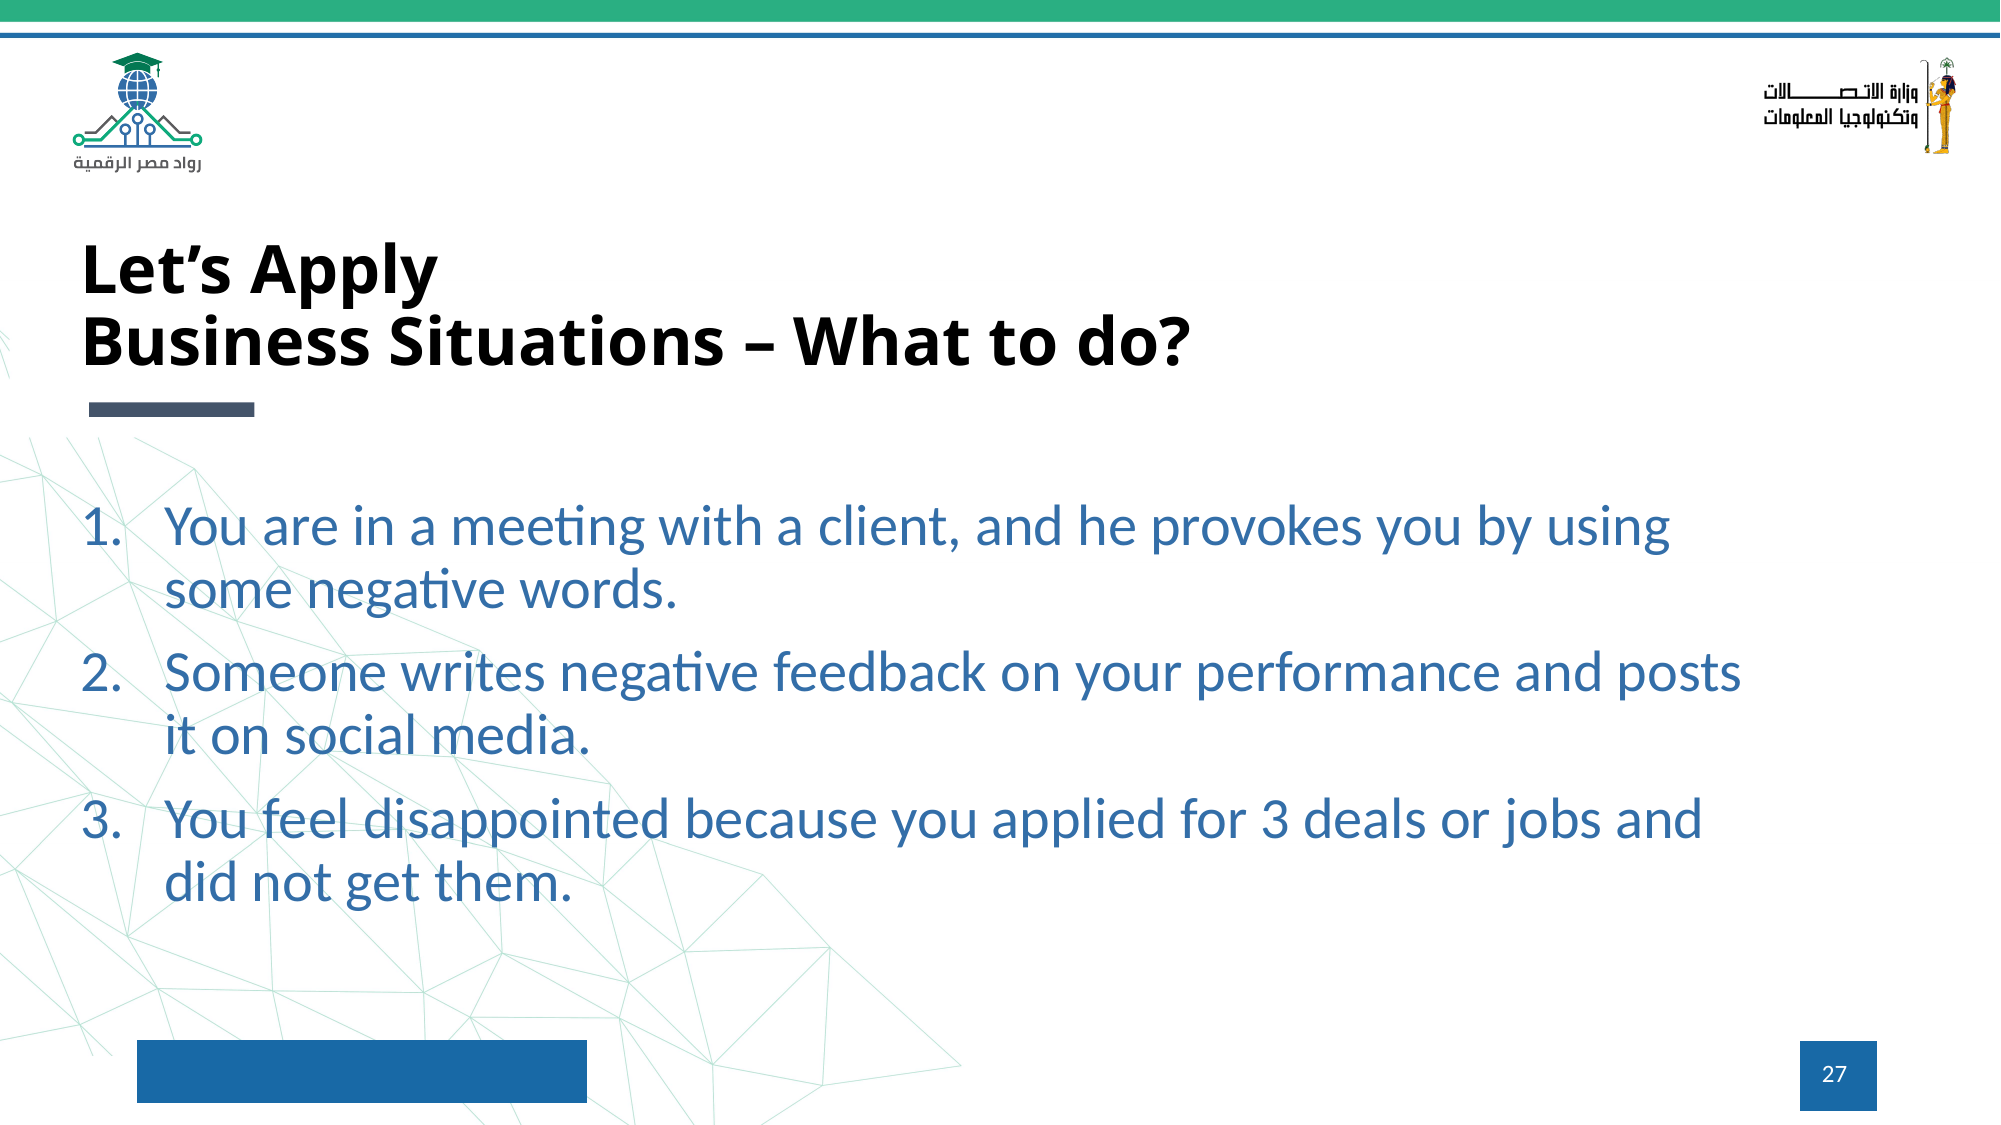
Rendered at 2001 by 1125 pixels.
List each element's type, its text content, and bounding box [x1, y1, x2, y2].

text_box [89, 402, 255, 417]
list You are in a meeting with a client, and he provokes you by using some negative words. Someone writes negative feedback on your performance and posts it on social media. You feel disappointed because you applied for 3 deals or jobs and did not get them. [65, 487, 1791, 926]
picture [0, 0, 2000, 1125]
slide_number 27 [1412, 1042, 1863, 1103]
title Let’s Apply Business Situations – What to do? [65, 199, 1881, 417]
